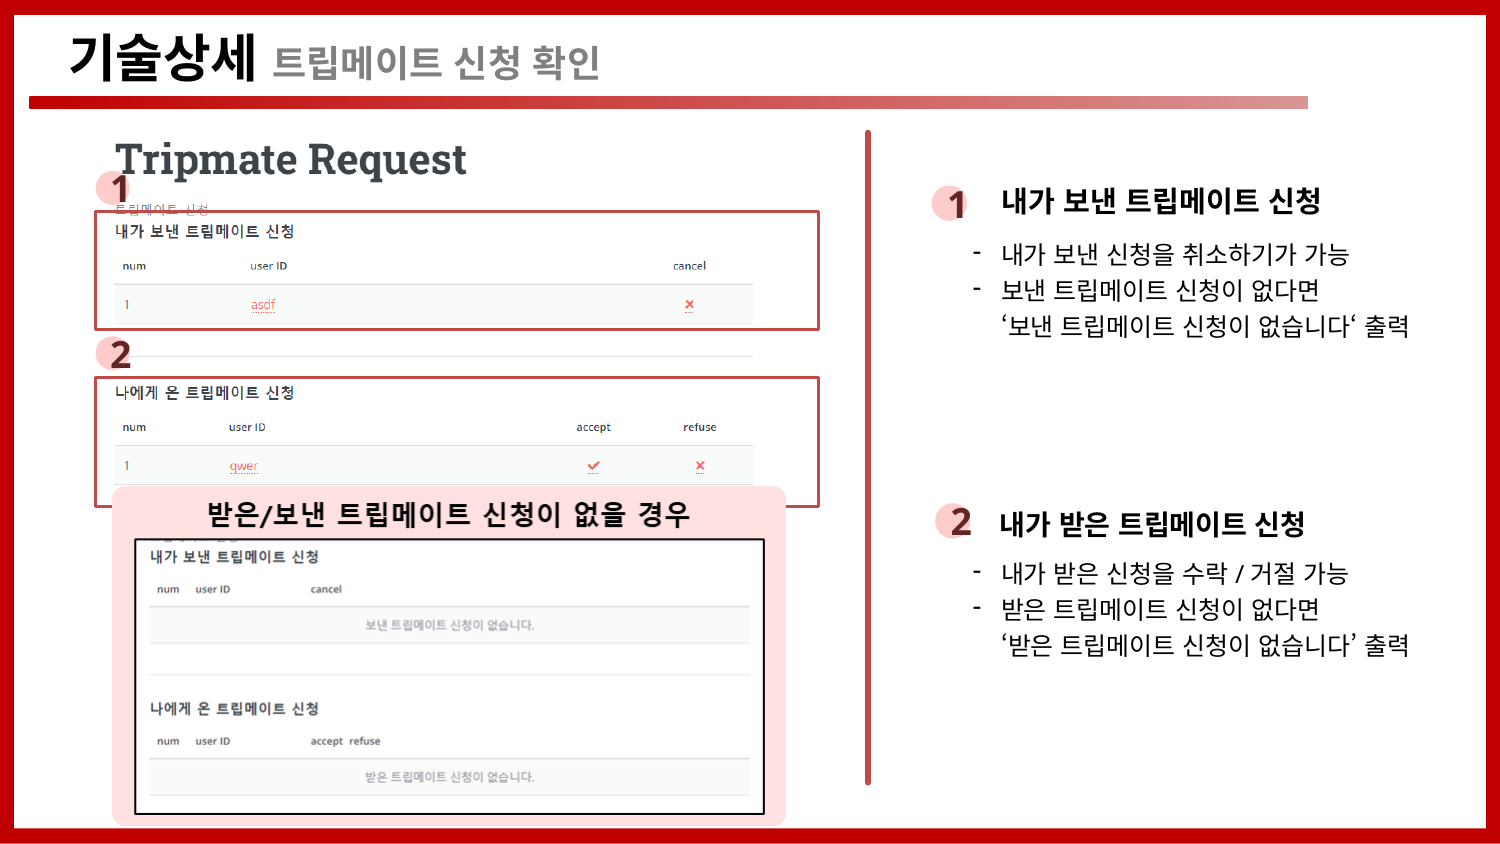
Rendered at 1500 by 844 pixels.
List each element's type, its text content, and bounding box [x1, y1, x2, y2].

text_box 2 [933, 501, 973, 541]
text_box 내가 받은 트립메이트 신청 [985, 499, 1322, 545]
text_box 내가 받은 신청을 수락/거절 가능 받은 트립메이트 신청이 없다면 ‘받은 트립메이트 신청이 없습니다’ 출력 [958, 545, 1426, 668]
text_box 1 [929, 183, 970, 223]
text_box 내가 보낸 트립메이트 신청 [986, 175, 1338, 226]
text_box 내가 보낸 신청을 취소하기가 가능 보낸 트립메이트 신청이 없다면 ‘보낸 트립메이트 신청이 없습니다‘ 출력 [958, 226, 1426, 349]
picture [62, 124, 819, 826]
title 기술상세 트립메이트 신청 확인 [53, 18, 1447, 96]
